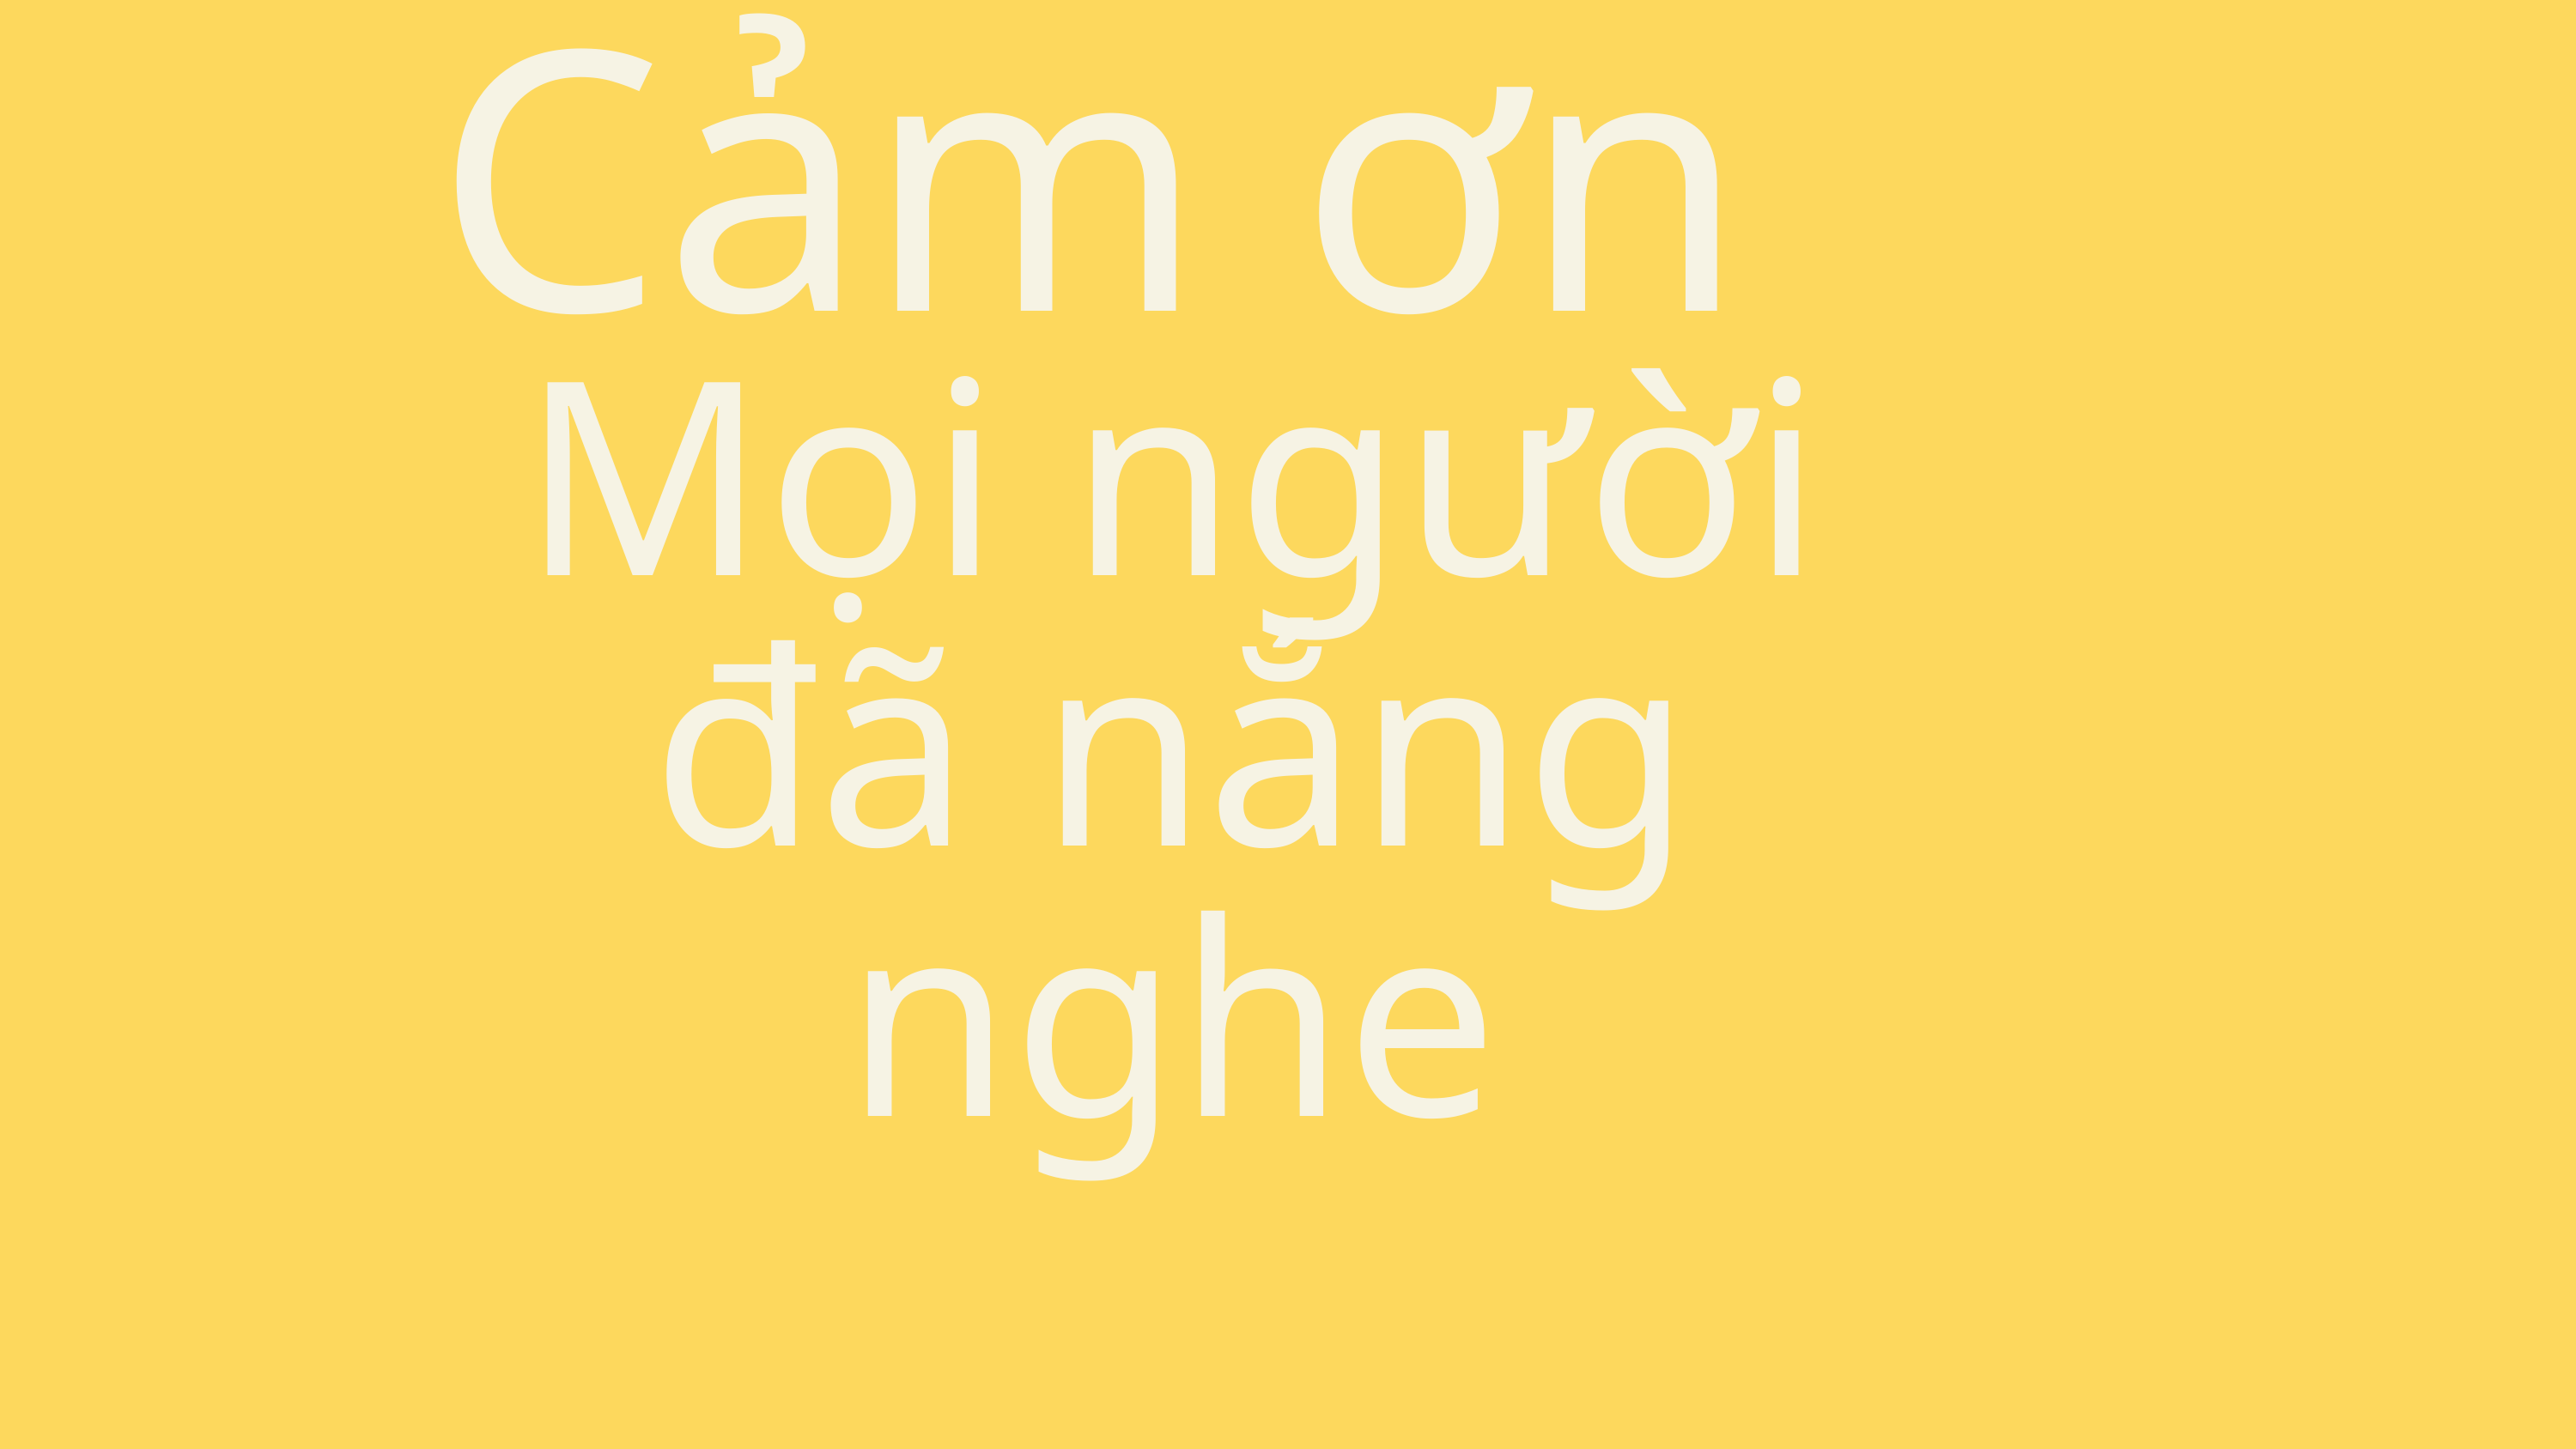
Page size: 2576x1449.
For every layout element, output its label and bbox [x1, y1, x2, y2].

text_box [370, 21, 1830, 1178]
